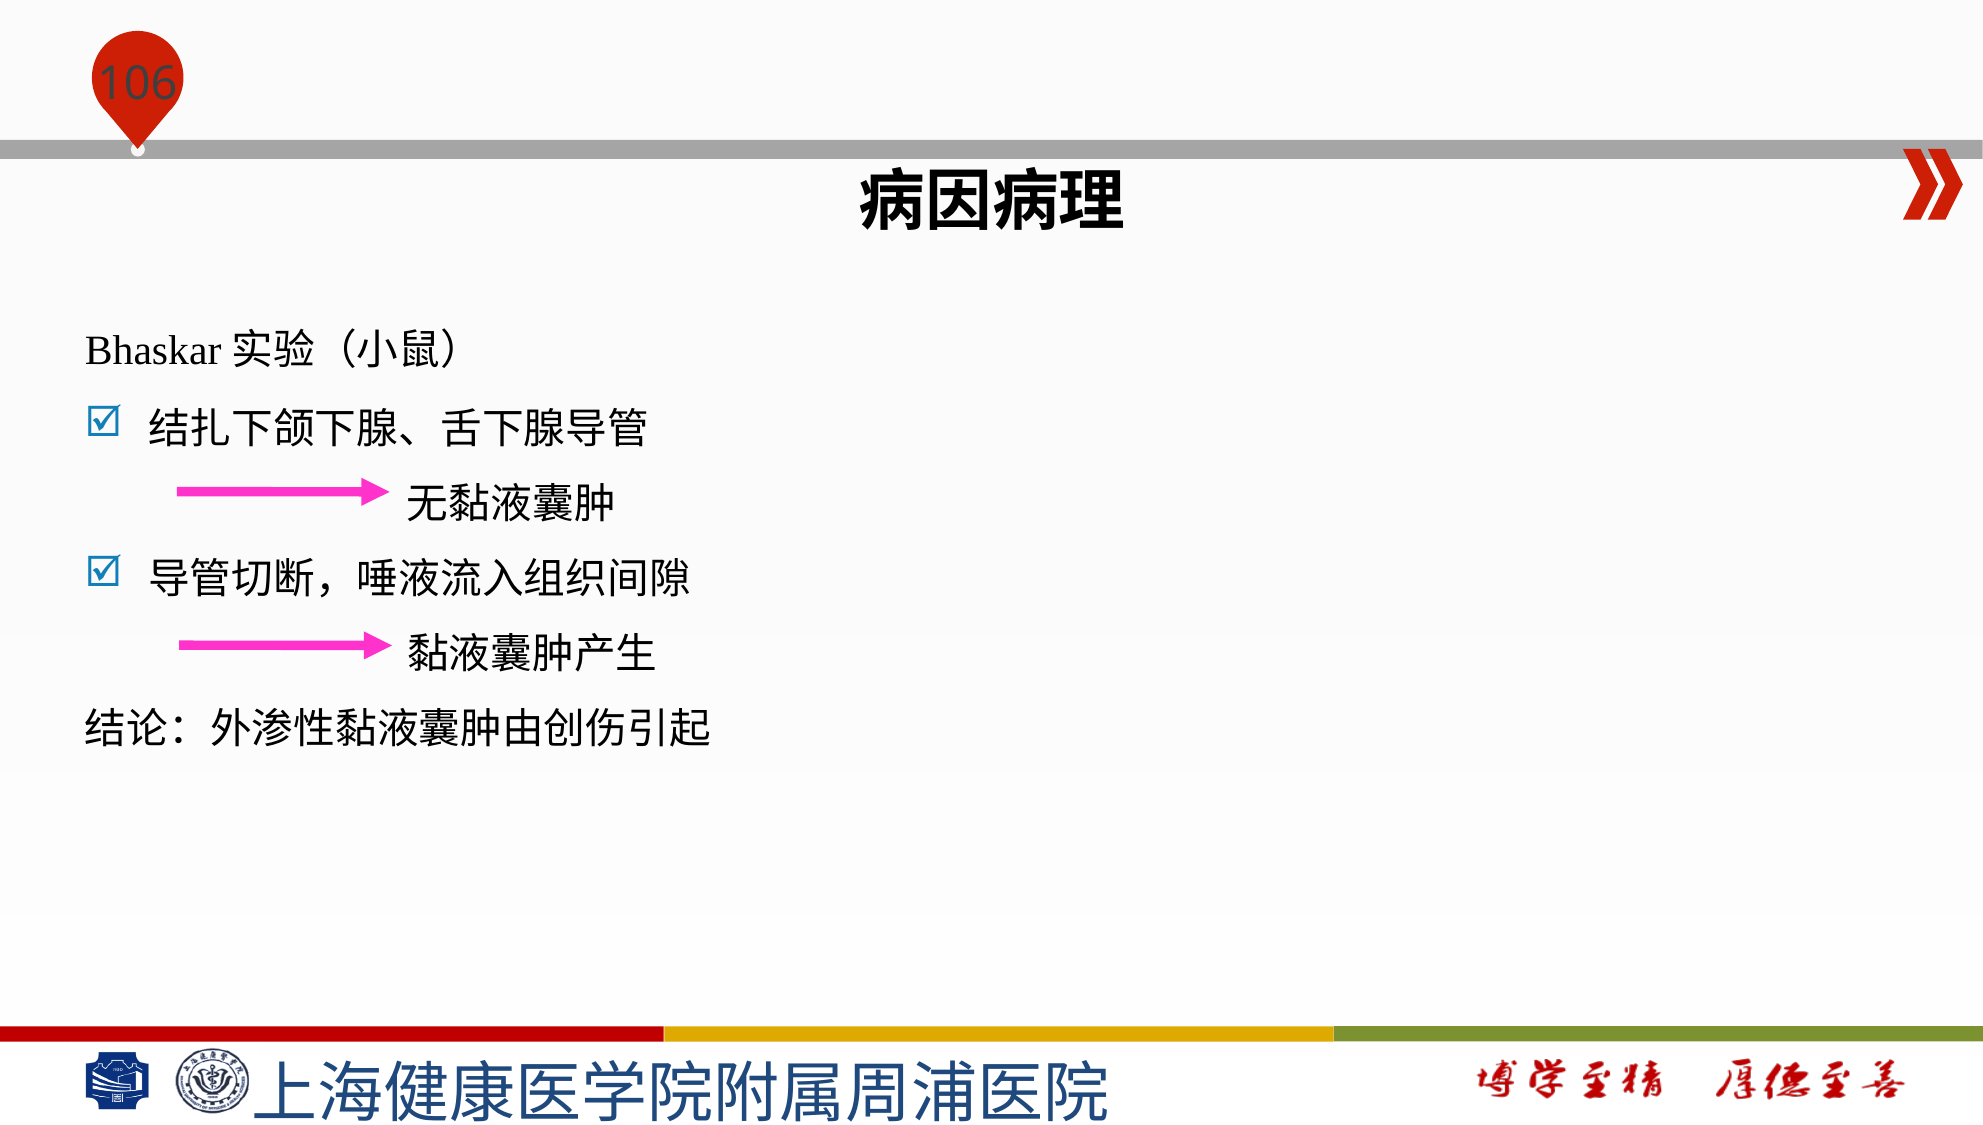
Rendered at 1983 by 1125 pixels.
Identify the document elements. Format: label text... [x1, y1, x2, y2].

text_box 病因病理 [843, 150, 1141, 246]
text_box [179, 639, 393, 652]
picture [70, 1042, 258, 1121]
text_box [46, 7, 650, 80]
picture [1445, 1043, 1939, 1124]
text_box 结扎下颌下腺、舌下腺导管 无黏液囊肿 导管切断，唾液流入组织间隙 黏液囊肿产生 结论：外渗性黏液囊肿由创伤引起 [70, 369, 1783, 760]
text_box [176, 485, 390, 499]
text_box Bhaskar实验（小鼠） [69, 290, 1299, 381]
